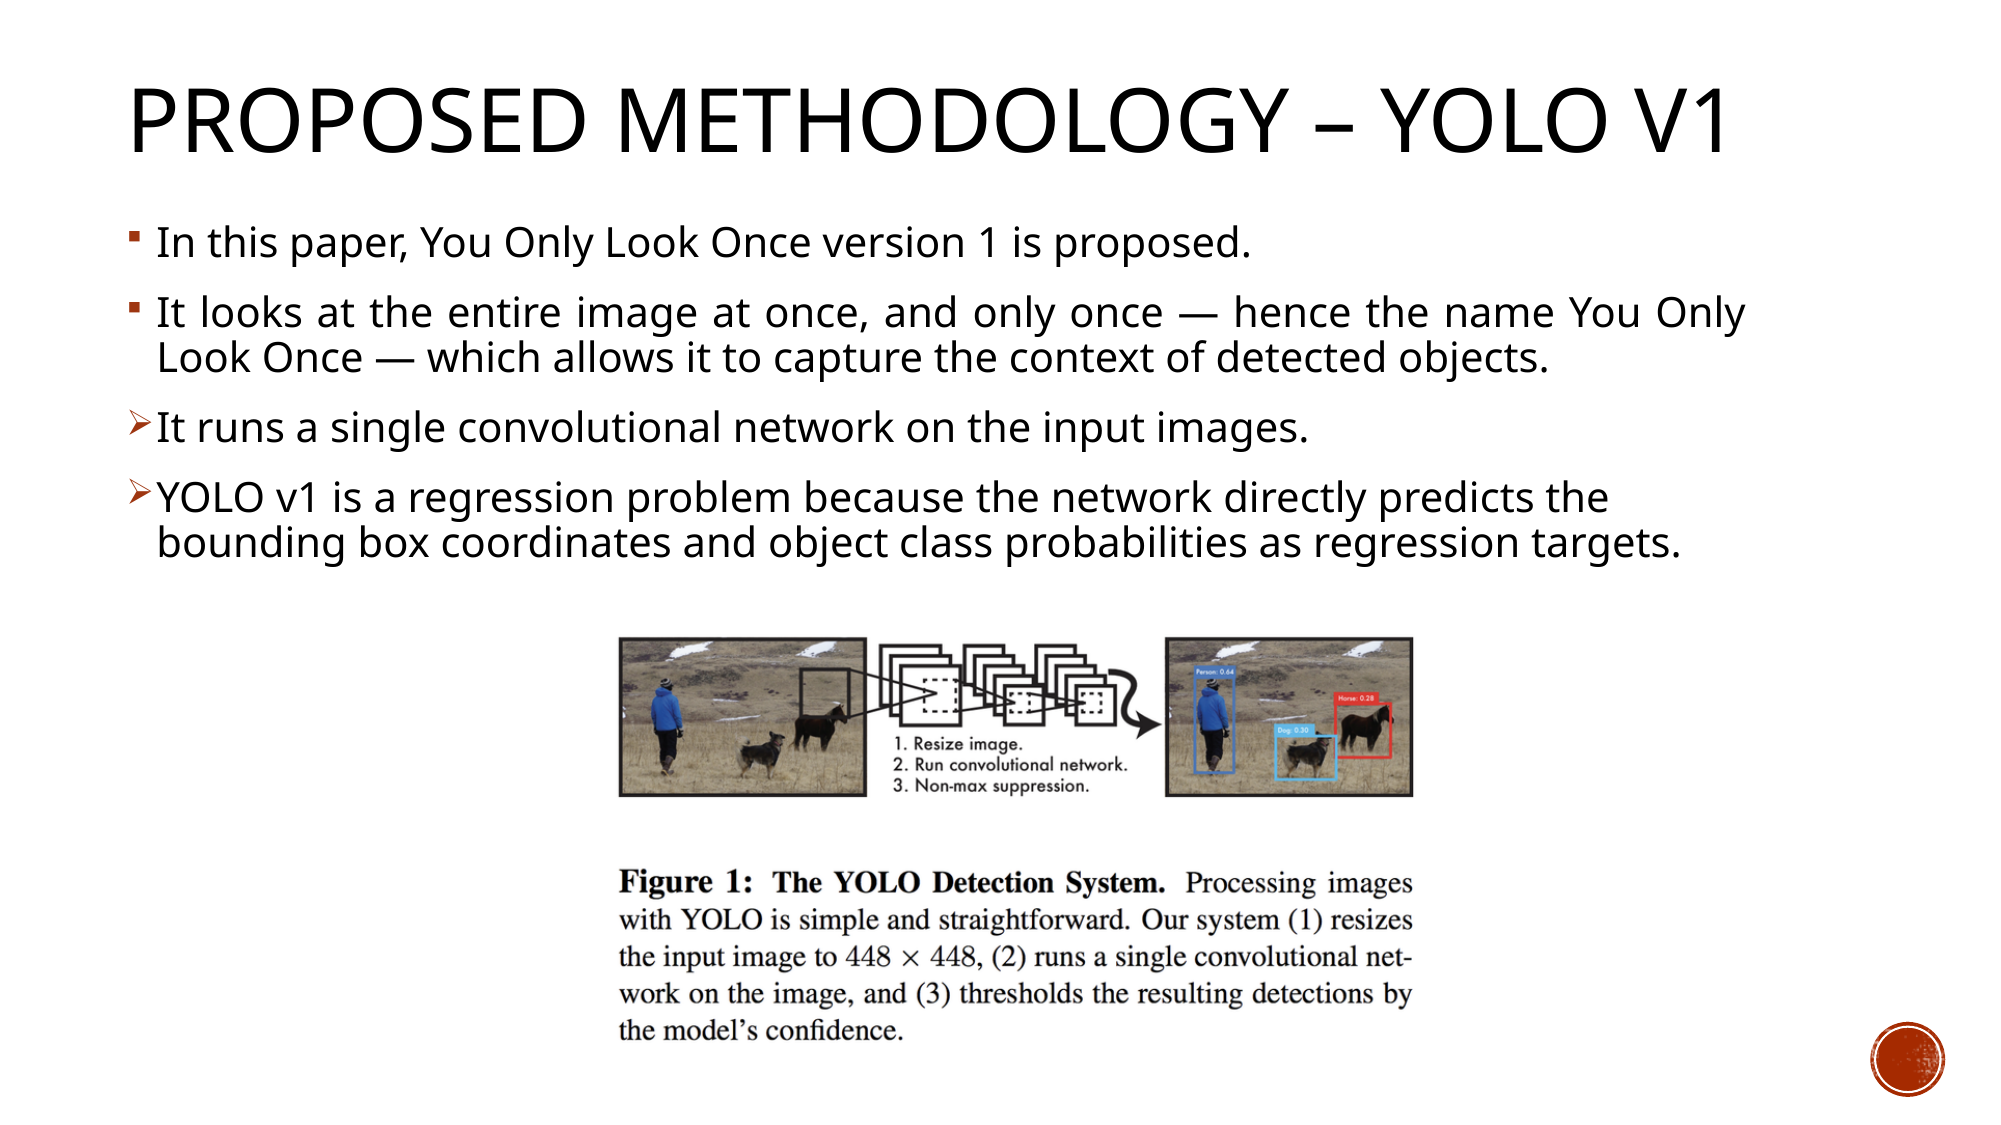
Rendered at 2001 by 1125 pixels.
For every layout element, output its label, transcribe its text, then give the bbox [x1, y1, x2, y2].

list In this paper, You Only Look Once version 1 is proposed. It looks at the entire image at once, and only once — hence the name You Only Look Once — which allows it to capture the context of detected objects. It runs a single convolutional network on the input images. YOLO v1 is a regression problem because the network directly predicts the bounding box coordinates and object class probabilities as regression targets. [111, 213, 1762, 989]
title Proposed methodology – YOLO V1 [111, 60, 1762, 188]
picture [596, 601, 1468, 1073]
